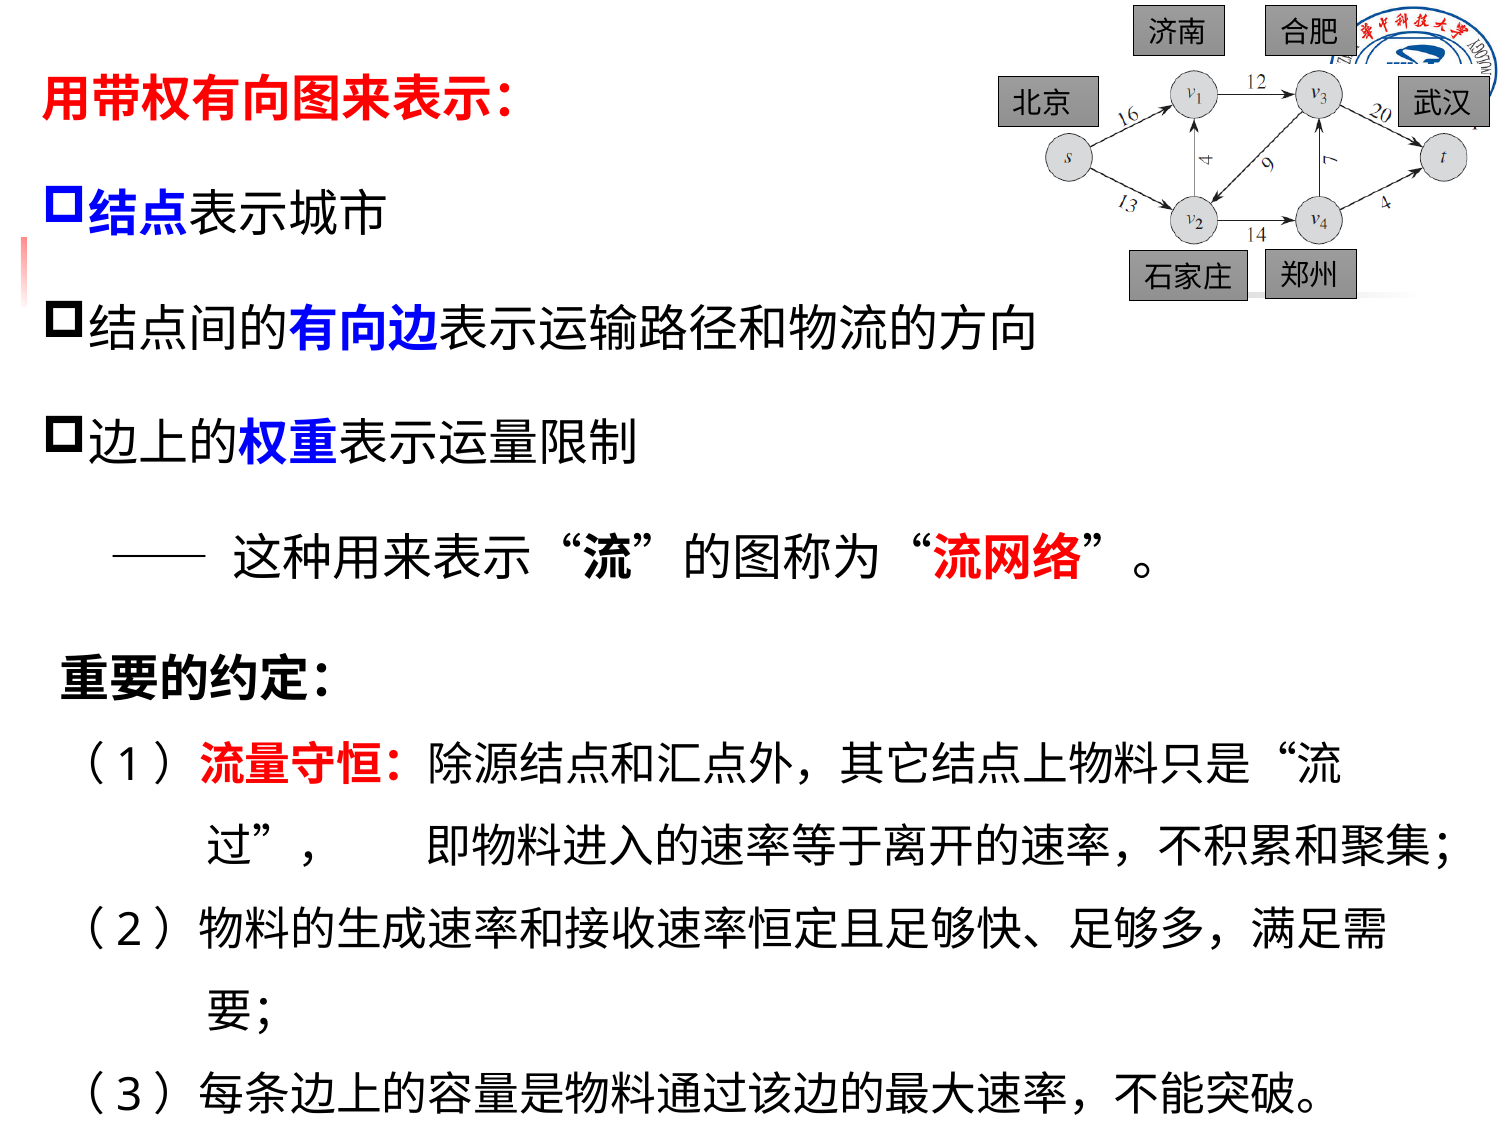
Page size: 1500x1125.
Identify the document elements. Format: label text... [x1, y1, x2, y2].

text_box 重要的约定： （1）流量守恒：除源结点和汇点外，其它结点上物料只是“流过”， 即物料进入的速率等于离开的速率，不积累和聚集； （2）物料的生成速率和接收速率恒定且足够快、足够多，满足需要； （3）每条边上的容量是物料通过该边的最大速率，不能突破。 [44, 609, 1493, 1125]
picture [1490, 5, 1498, 135]
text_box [998, 5, 1490, 302]
text_box 用带权有向图来表示： 结点表示城市 结点间的有向边表示运输路径和物流的方向 边上的权重表示运量限制 —— 这种用来表示“流”的图称为“流网络”。 [27, 28, 1225, 594]
